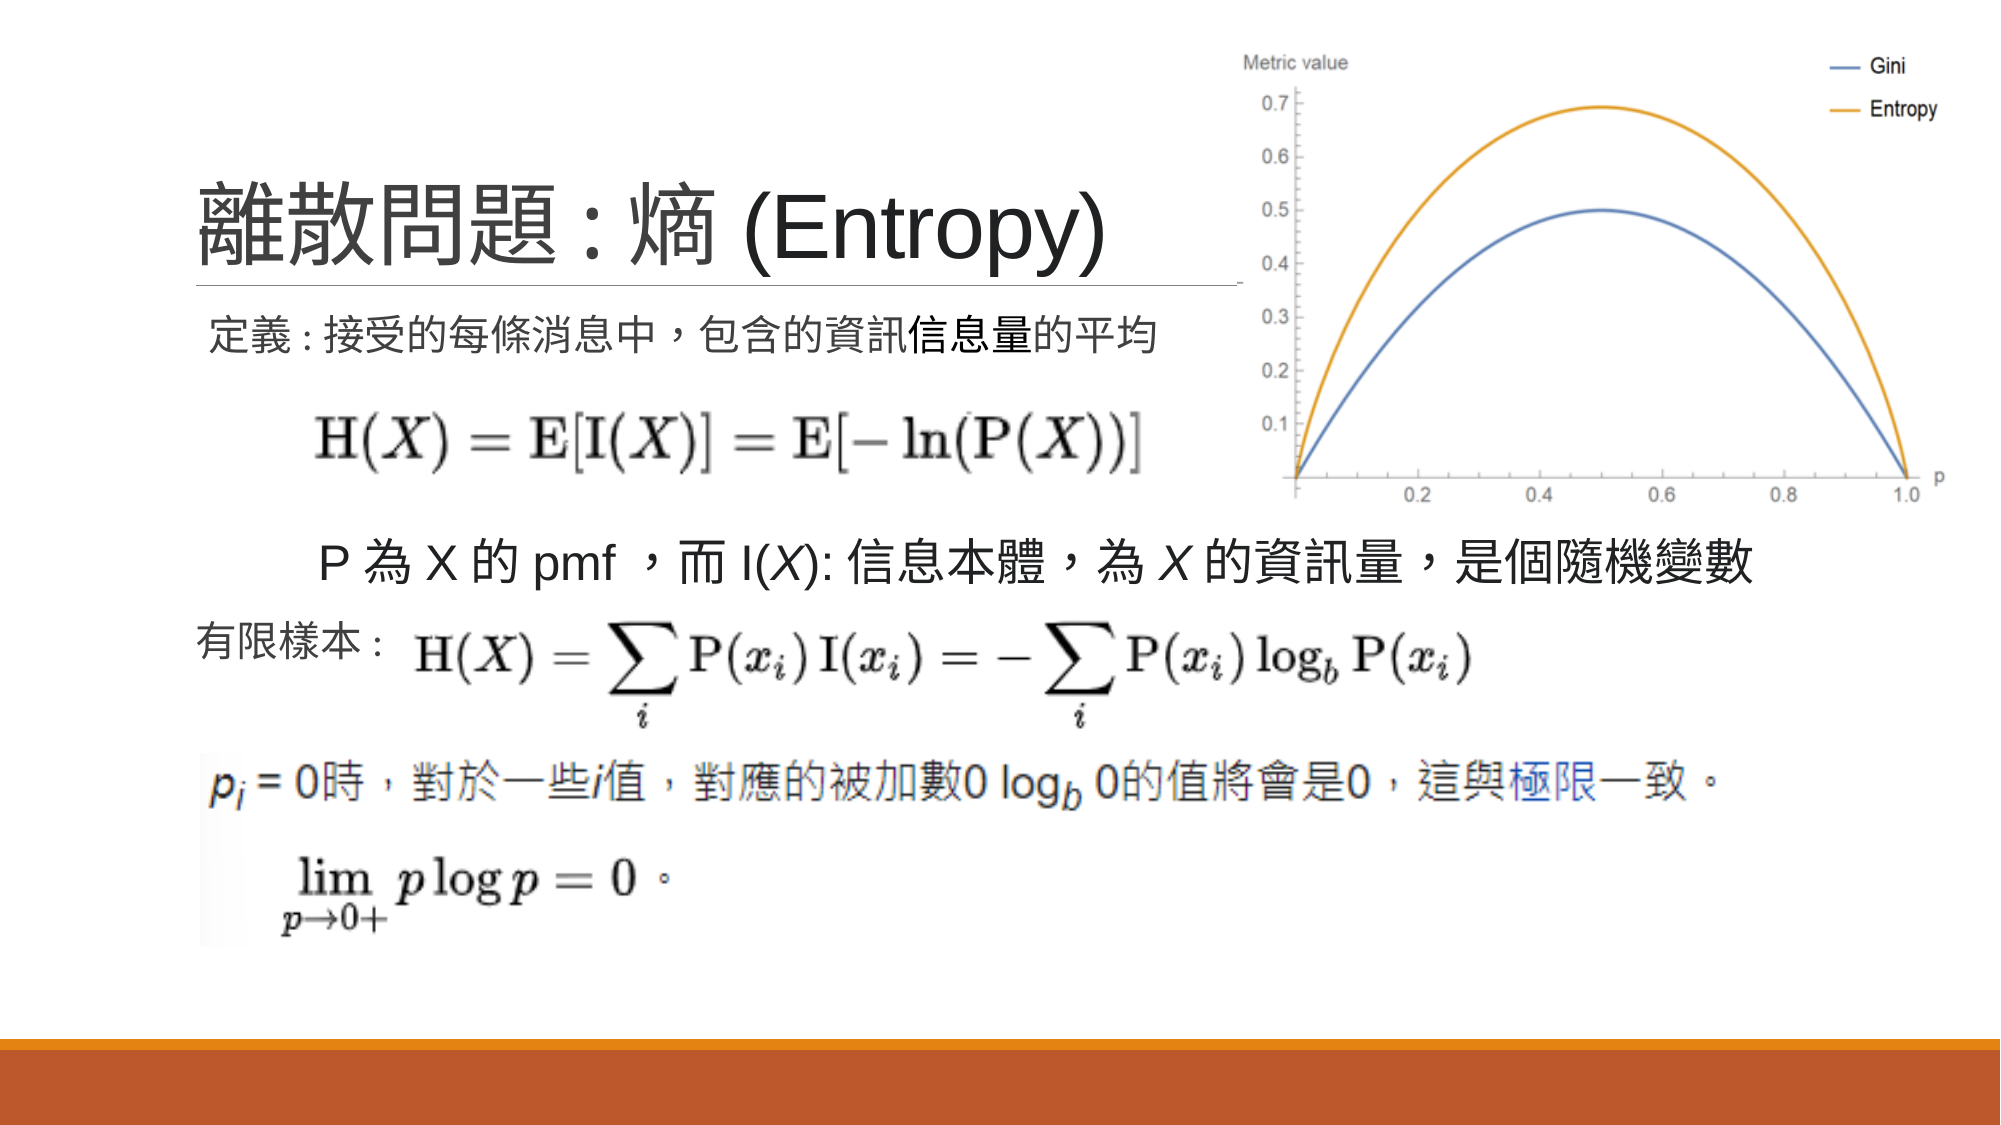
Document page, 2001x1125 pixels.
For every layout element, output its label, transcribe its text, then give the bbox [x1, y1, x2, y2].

picture [302, 402, 1155, 485]
picture [398, 609, 1477, 739]
picture [200, 753, 1728, 948]
title 離散問題:熵(Entropy) [180, 47, 1235, 285]
list 定義:接受的每條消息中，包含的資訊信息量的平均 P為X的pmf，而I(X):信息本體，為X的資訊量，是個隨機變數 有限樣本: [180, 307, 1830, 968]
picture [1236, 46, 1954, 509]
